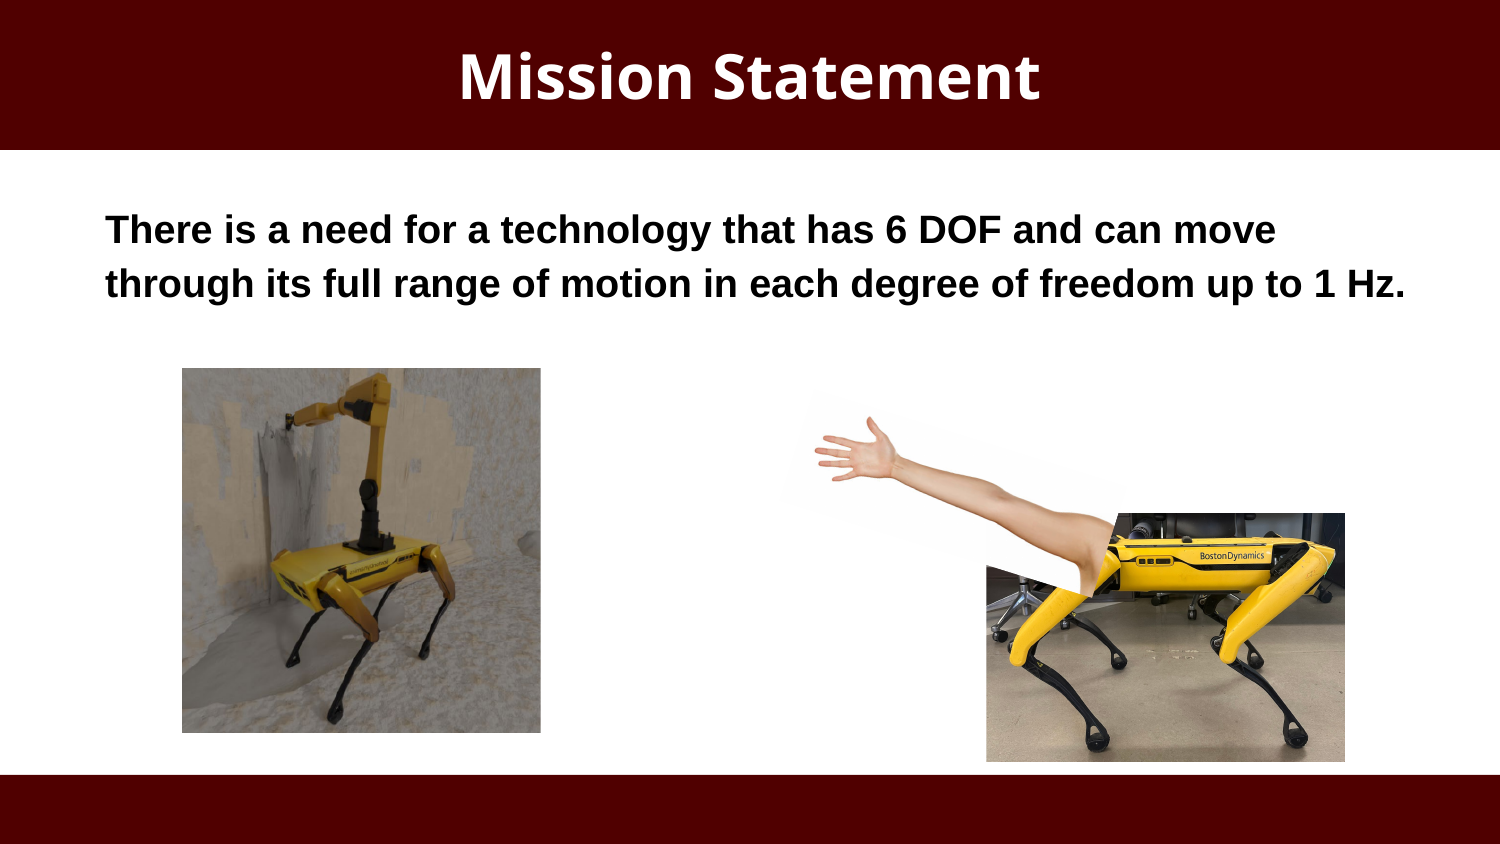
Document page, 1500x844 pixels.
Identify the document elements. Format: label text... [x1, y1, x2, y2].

title [0, 774, 1500, 844]
picture [181, 368, 541, 734]
text_box There is a need for a technology that has 6 DOF and can move through its full range of motion in each degree of freedom up to 1 Hz. [90, 181, 1430, 359]
title Mission Statement [0, 0, 1500, 150]
picture [780, 389, 1346, 762]
